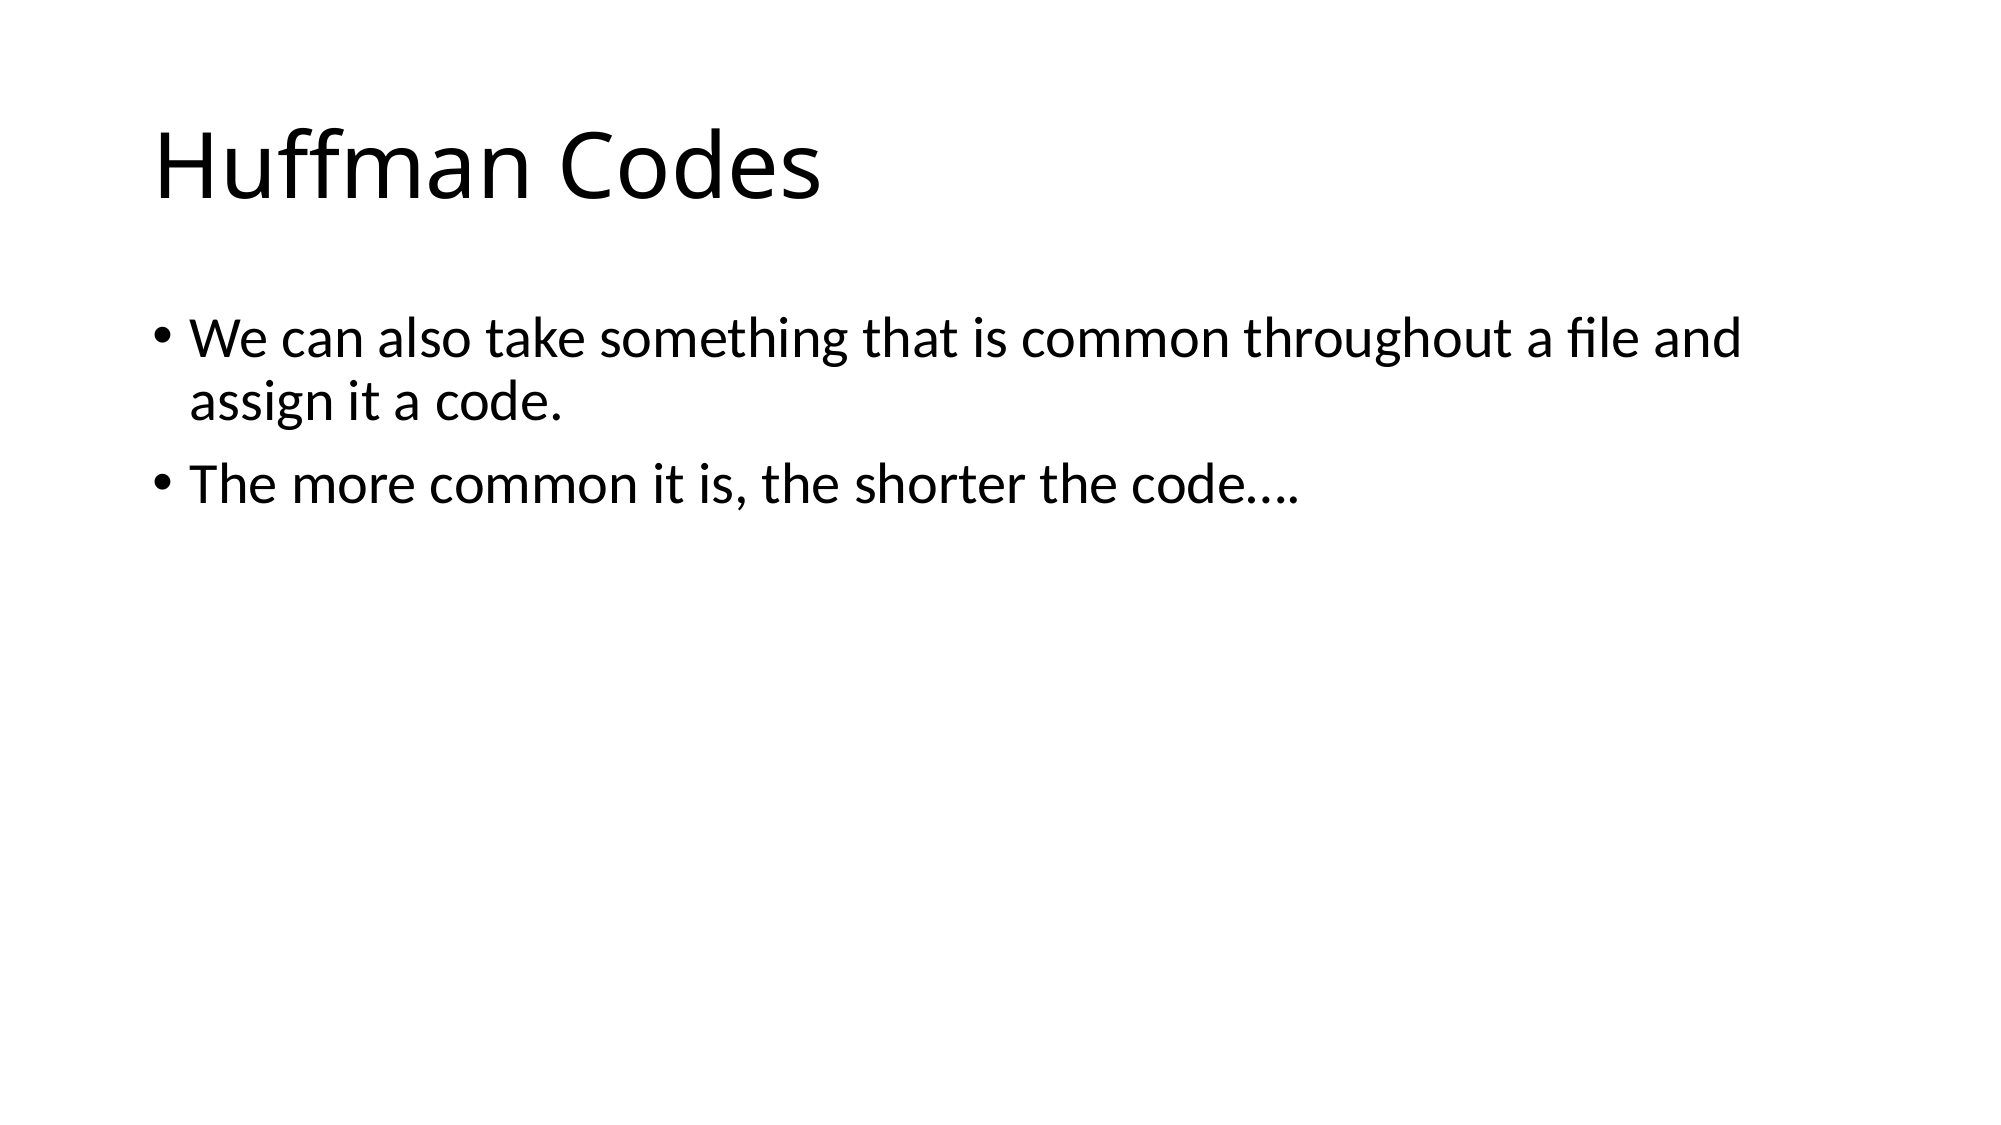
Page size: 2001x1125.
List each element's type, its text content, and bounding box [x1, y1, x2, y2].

list We can also take something that is common throughout a file and assign it a code. The more common it is, the shorter the code…. [137, 299, 1863, 1014]
title Huffman Codes [137, 59, 1863, 278]
